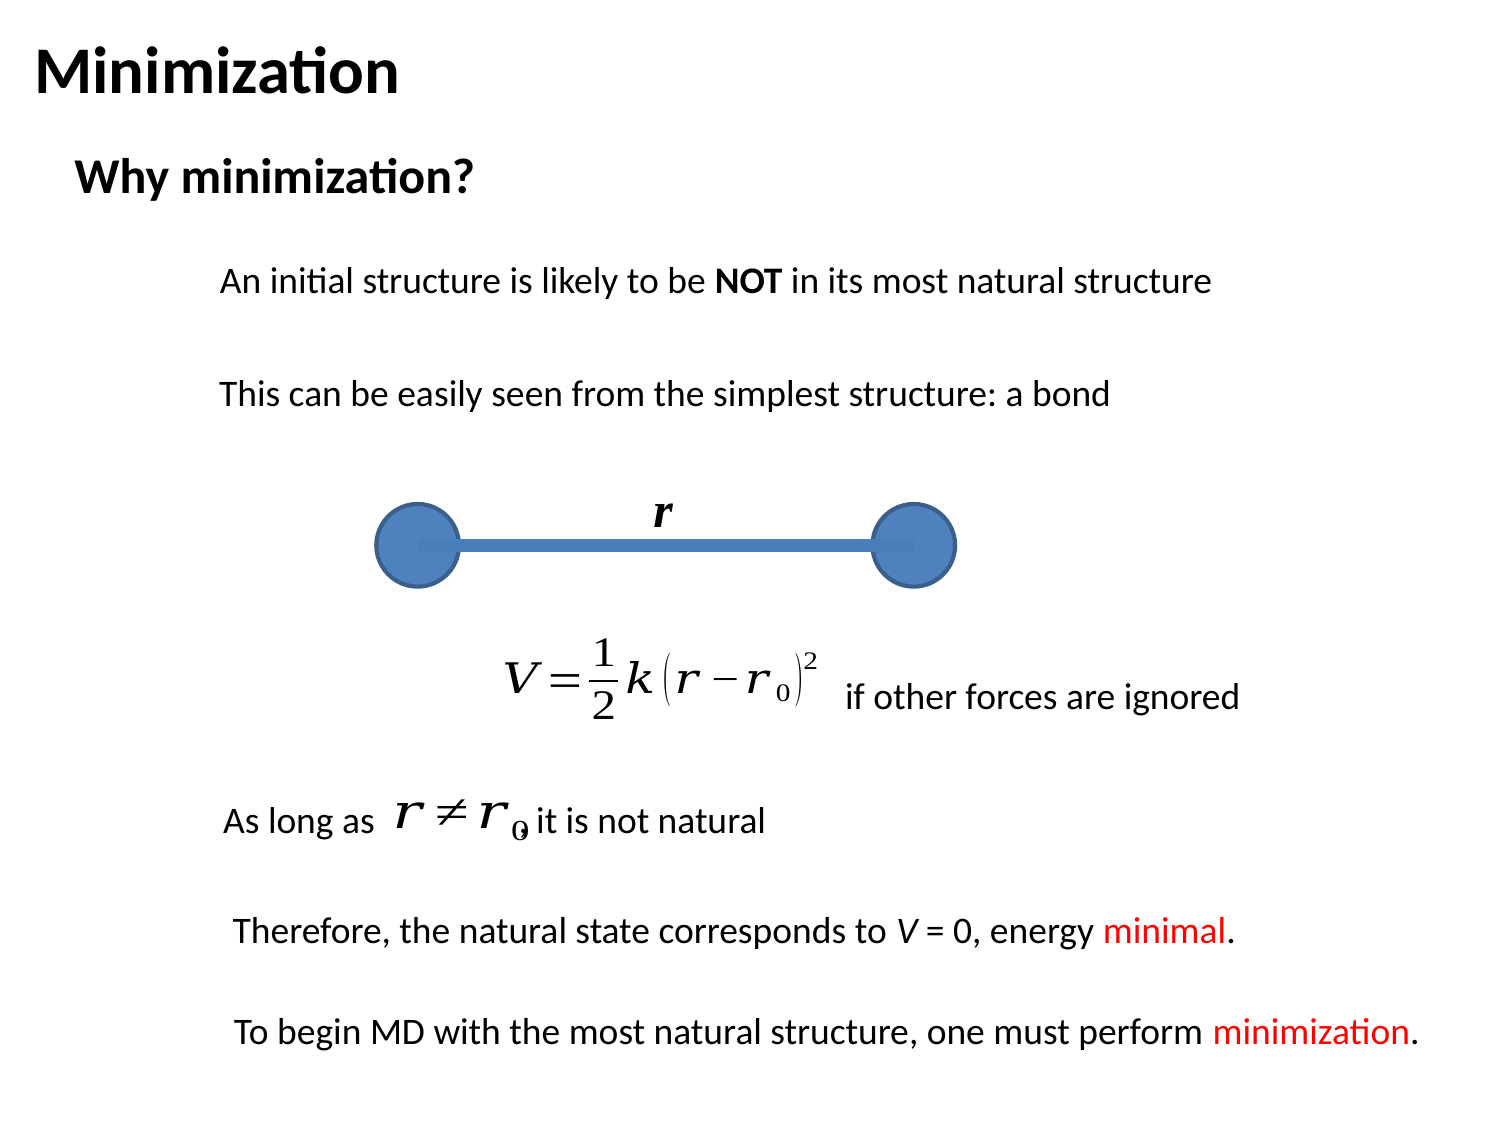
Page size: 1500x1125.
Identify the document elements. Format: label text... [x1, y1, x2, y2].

text_box Therefore, the natural state corresponds to V = 0, energy minimal. [217, 898, 1251, 959]
text_box As long as [208, 788, 399, 849]
text_box Minimization [19, 19, 416, 114]
text_box To begin MD with the most natural structure, one must perform minimization. [219, 999, 1435, 1060]
text_box [870, 501, 958, 589]
text_box [374, 501, 461, 589]
text_box Why minimization? [59, 135, 491, 211]
text_box An initial structure is likely to be NOT in its most natural structure [205, 248, 1228, 309]
text_box r [638, 470, 688, 544]
text_box if other forces are ignored [830, 664, 1257, 725]
text_box , it is not natural [503, 788, 782, 849]
text_box This can be easily seen from the simplest structure: a bond [204, 361, 1128, 422]
